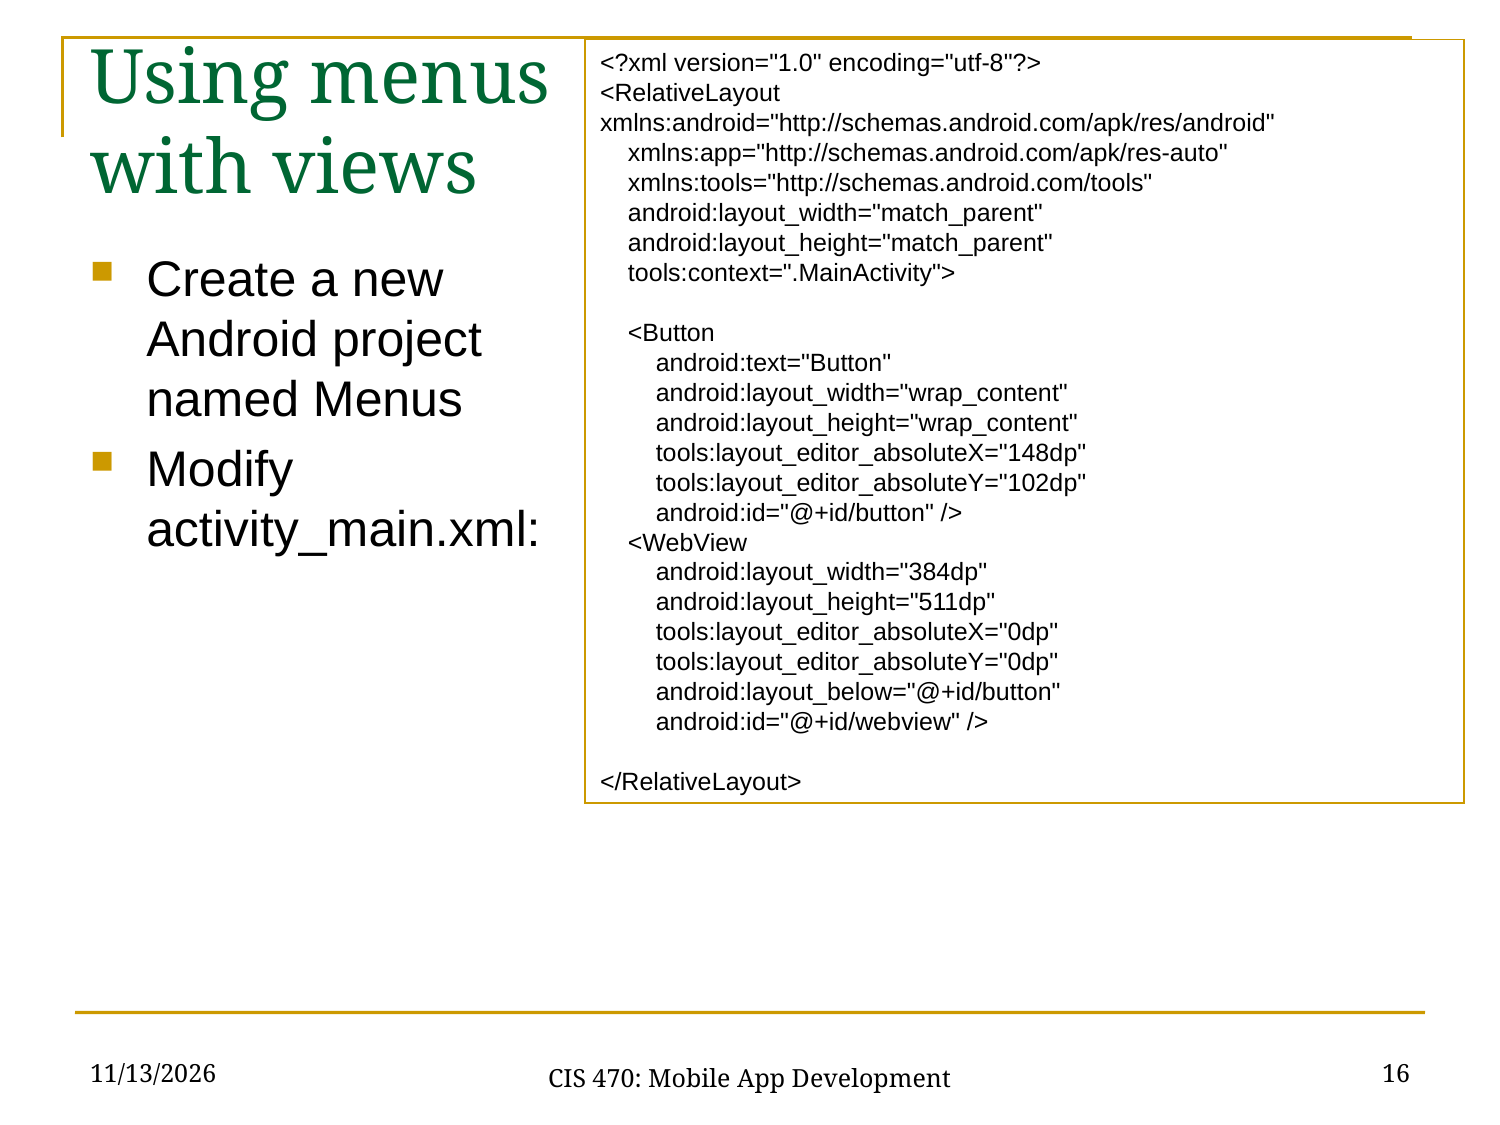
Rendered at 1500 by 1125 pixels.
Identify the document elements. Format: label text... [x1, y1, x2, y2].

footer CIS 470: Mobile App Development [512, 1025, 988, 1100]
text_box <?xml version="1.0" encoding="utf-8"?> <RelativeLayout xmlns:android="http://schemas.android.com/apk/res/android" xmlns:app="http://schemas.android.com/apk/res-auto" xmlns:tools="http://schemas.android.com/tools" android:layout_width="match_parent" android:layout_height="match_parent" tools:context=".MainActivity"> <Button android:text="Button" android:layout_width="wrap_content" android:layout_height="wrap_content" tools:layout_editor_absoluteX="148dp" tools:layout_editor_absoluteY="102dp" android:id="@+id/button" /> <WebView android:layout_width="384dp" android:layout_height="511dp" tools:layout_editor_absoluteX="0dp" tools:layout_editor_absoluteY="0dp" android:layout_below="@+id/button" android:id="@+id/webview" /> </RelativeLayout> [585, 39, 1465, 803]
list Create a new Android project named Menus Modify activity_main.xml: [75, 238, 585, 458]
slide_number 16 [1074, 1024, 1425, 1100]
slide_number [75, 1024, 425, 1100]
title Using menus with views [75, 45, 585, 191]
